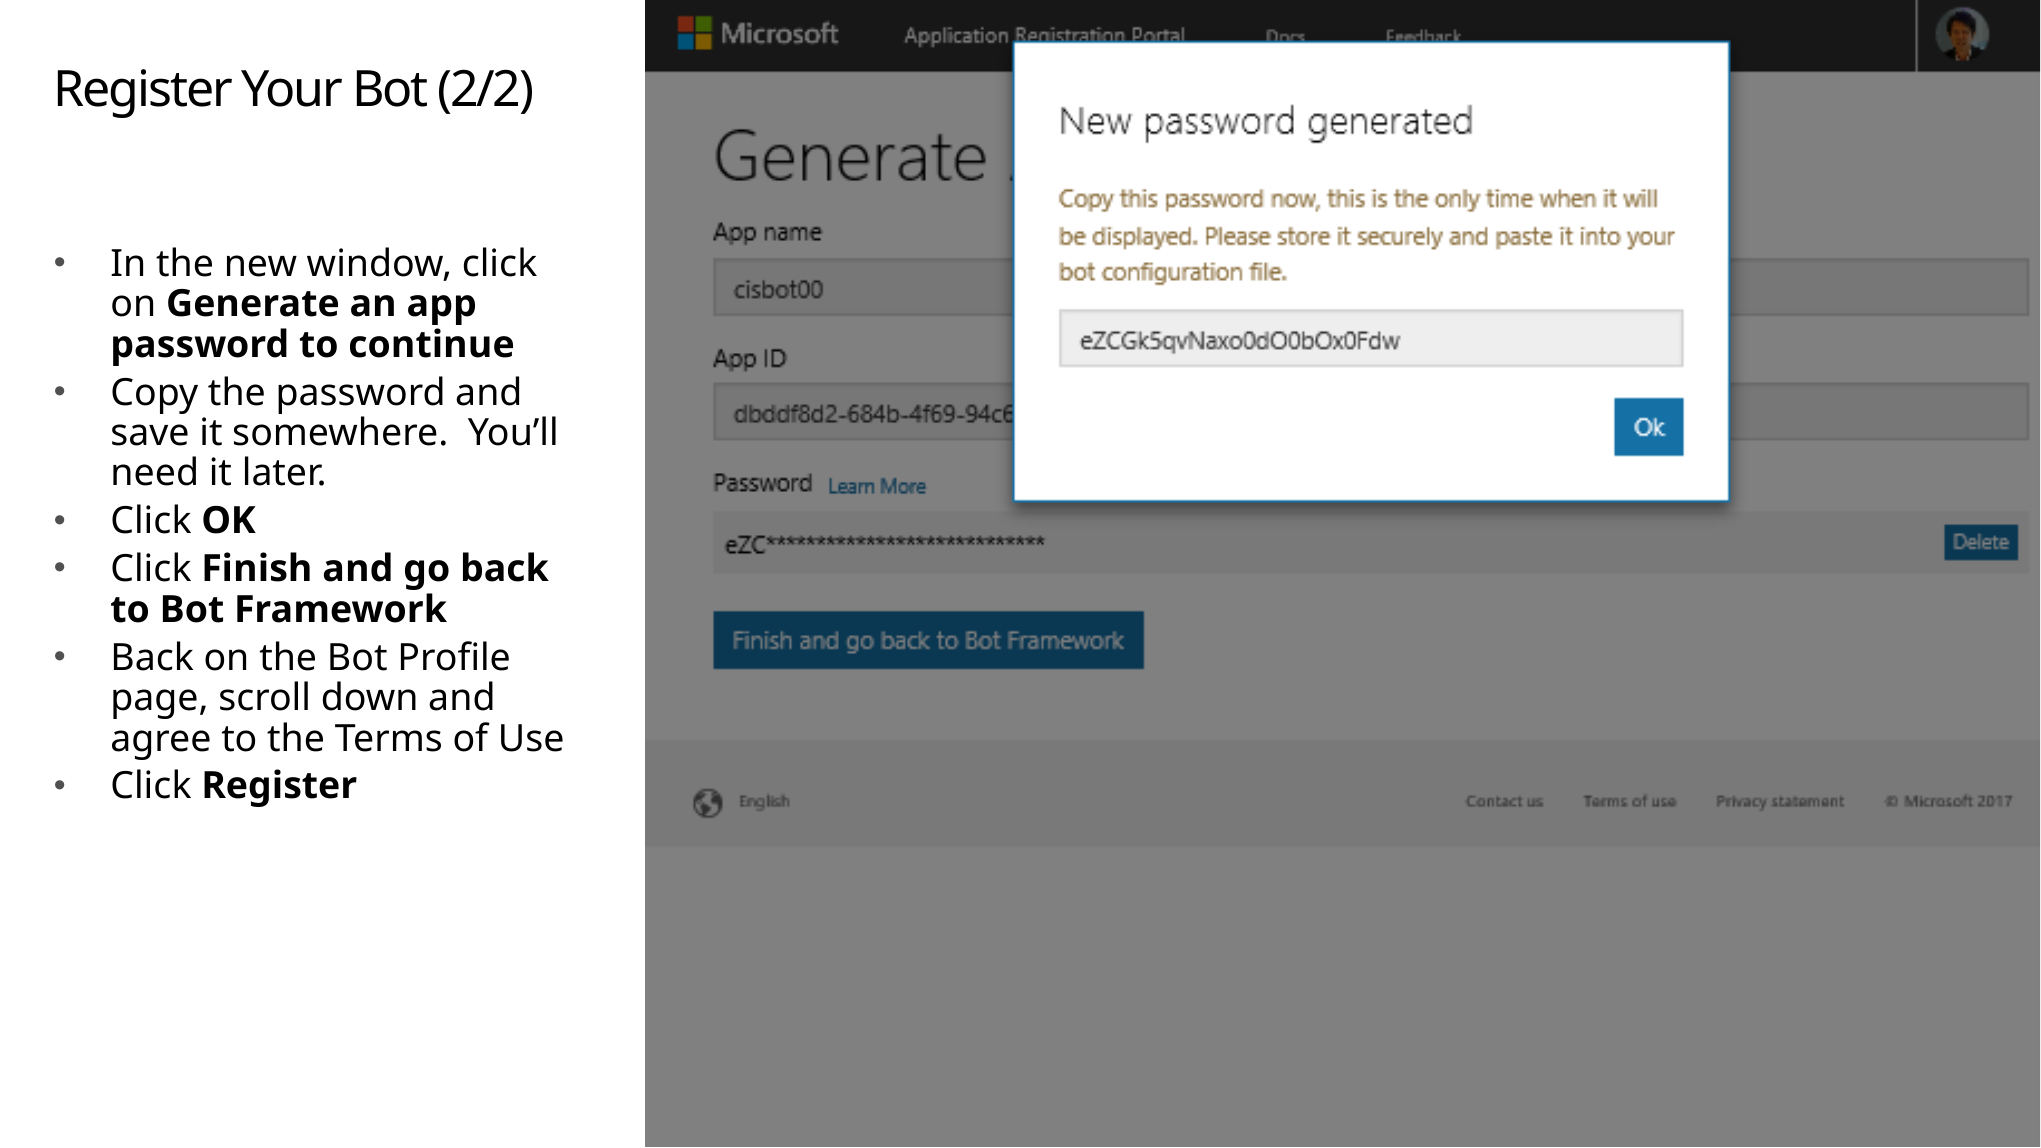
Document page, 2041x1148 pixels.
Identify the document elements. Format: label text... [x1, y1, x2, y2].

title Register Your Bot (2/2) [30, 48, 616, 134]
list In the new window, click on Generate an app password to continue Copy the password and save it somewhere. You’ll need it later. Click OK Click Finish and go back to Bot Framework Back on the Bot Profile page, scroll down and agree to the Terms of Use Click Register [30, 228, 616, 837]
picture [644, 0, 2041, 1148]
